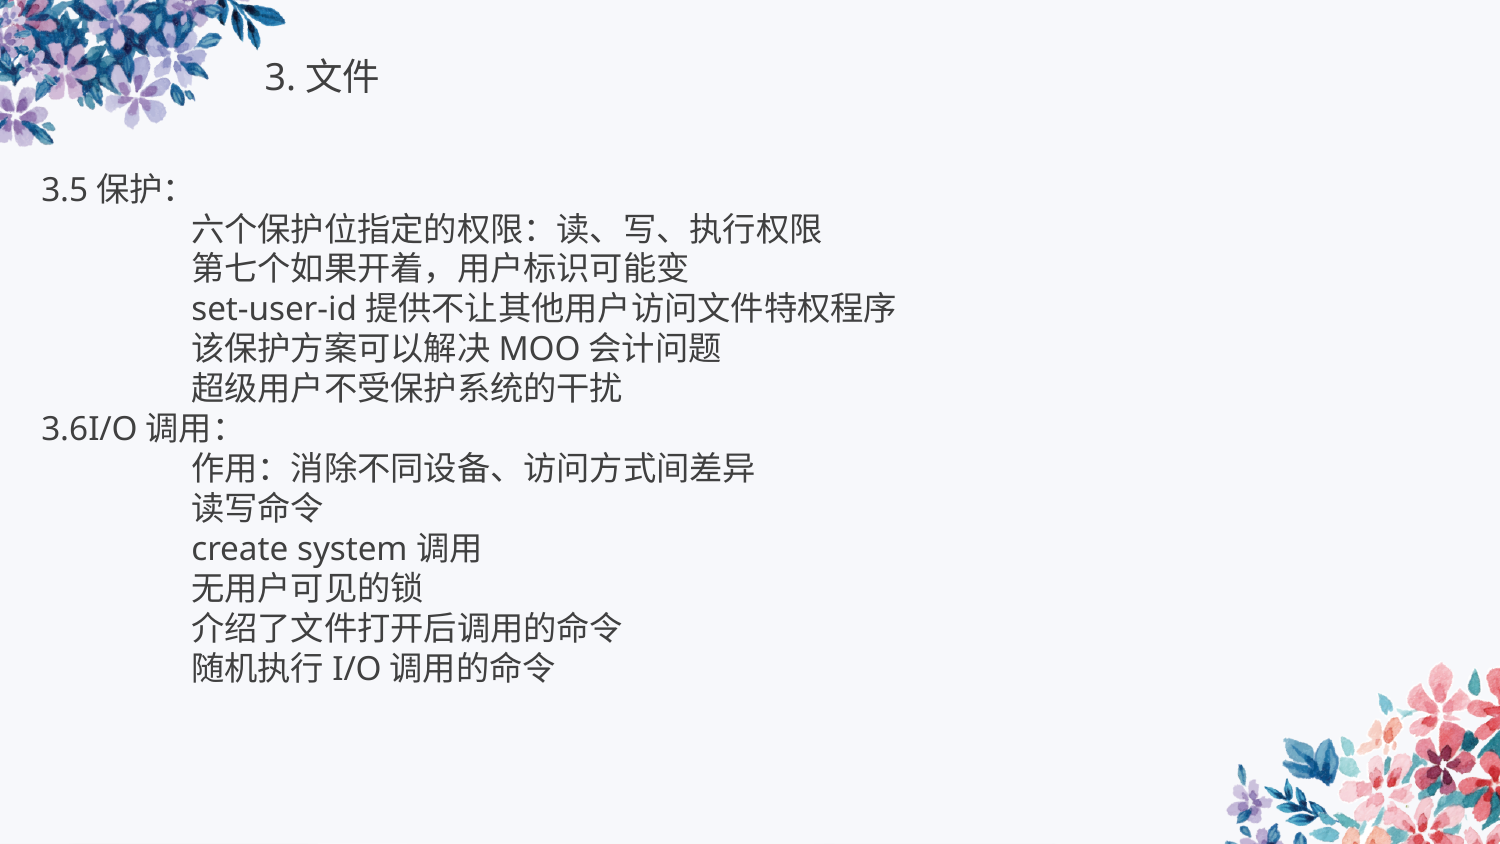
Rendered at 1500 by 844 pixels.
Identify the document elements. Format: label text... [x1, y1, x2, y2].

text_box 3.5保护： 六个保护位指定的权限：读、写、执行权限 第七个如果开着，用户标识可能变 set-user-id提供不让其他用户访问文件特权程序 该保护方案可以解决MOO会计问题 超级用户不受保护系统的干扰 3.6I/O调用： 作用：消除不同设备、访问方式间差异 读写命令 create system调用 无用户可见的锁 介绍了文件打开后调用的命令 随机执行I/O调用的命令 [26, 160, 1474, 695]
text_box 3.文件 [354, 43, 497, 107]
picture [1104, 607, 1500, 844]
picture [0, 0, 350, 234]
